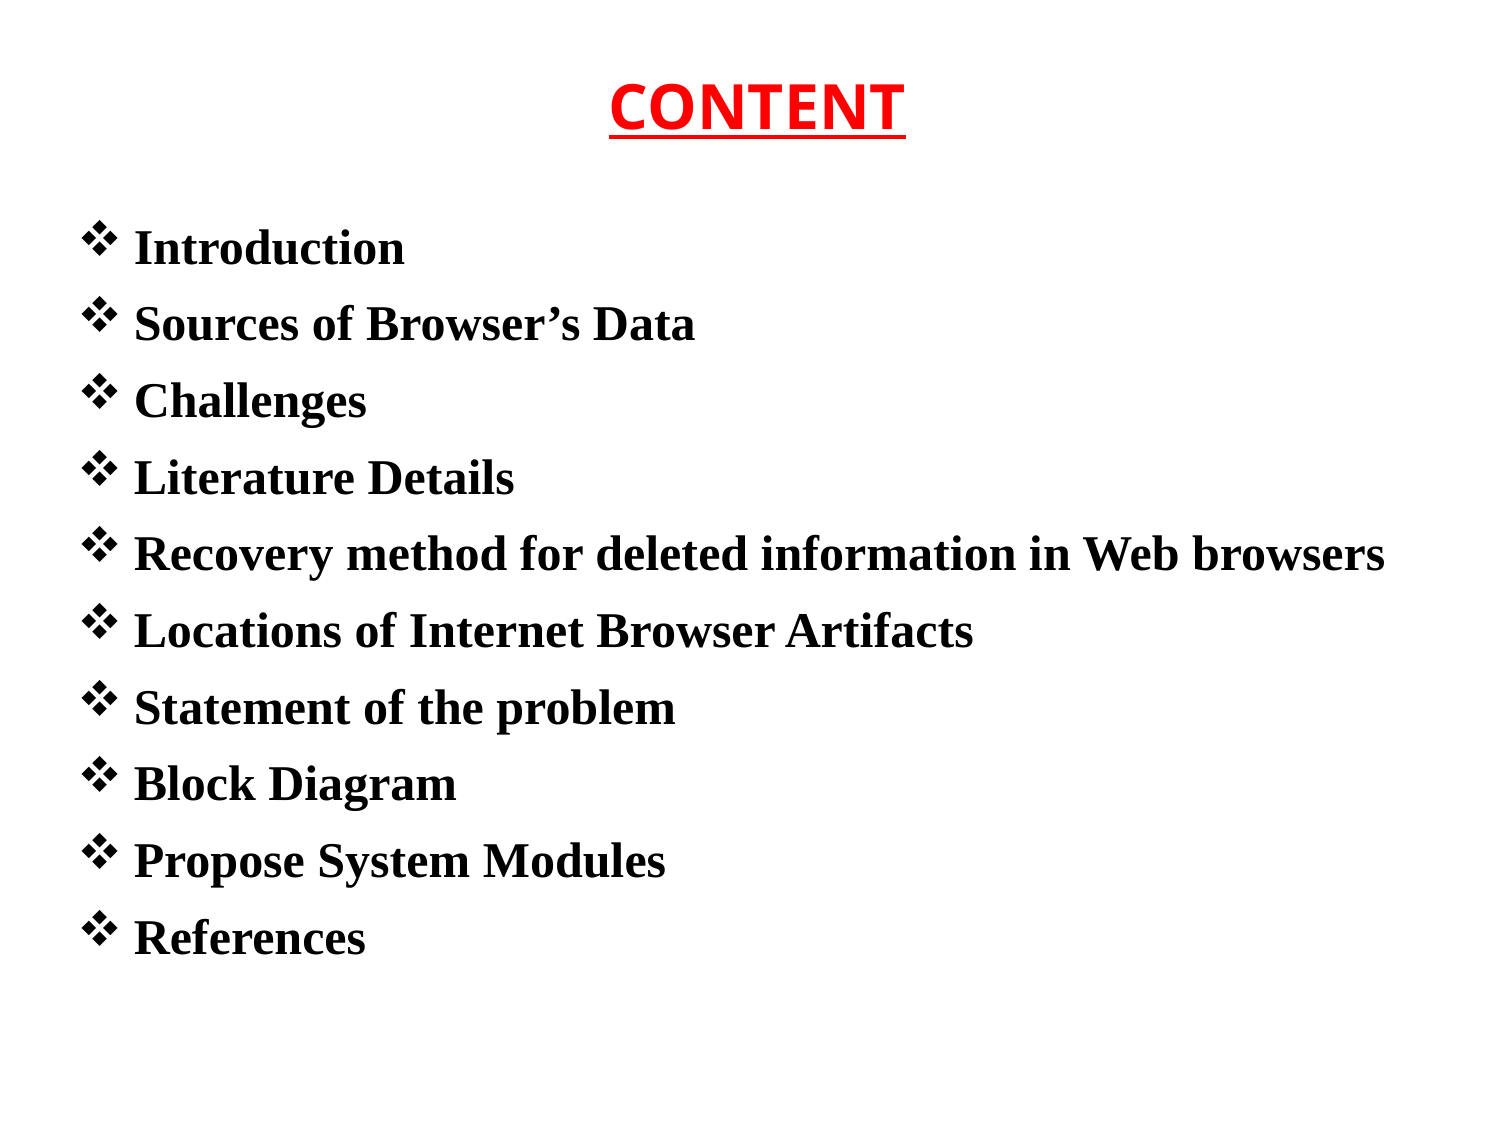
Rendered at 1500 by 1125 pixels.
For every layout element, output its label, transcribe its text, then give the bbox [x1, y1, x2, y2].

title Content [187, 60, 1328, 150]
list Introduction Sources of Browser’s Data Challenges Literature Details Recovery method for deleted information in Web browsers Locations of Internet Browser Artifacts Statement of the problem Block Diagram Propose System Modules References [62, 206, 1428, 1063]
